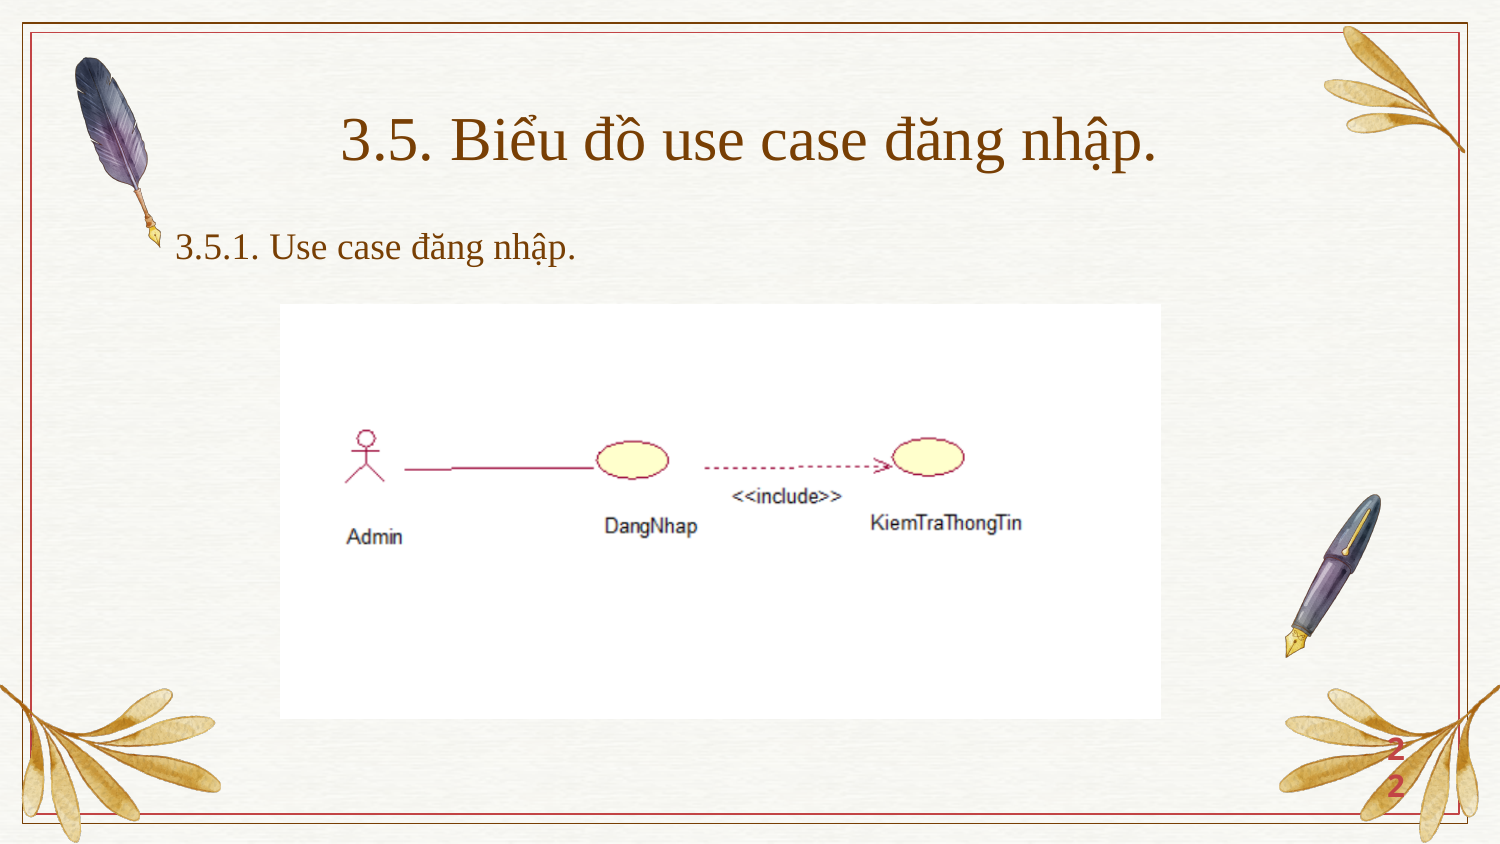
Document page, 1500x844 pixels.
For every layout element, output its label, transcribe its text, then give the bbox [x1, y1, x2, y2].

text_box 3.5.1. Use case đăng nhập. [160, 196, 1424, 291]
picture [0, 0, 1500, 844]
title 3.5. Biểu đồ use case đăng nhập. [166, 88, 1382, 183]
text_box 22 [1372, 743, 1438, 789]
